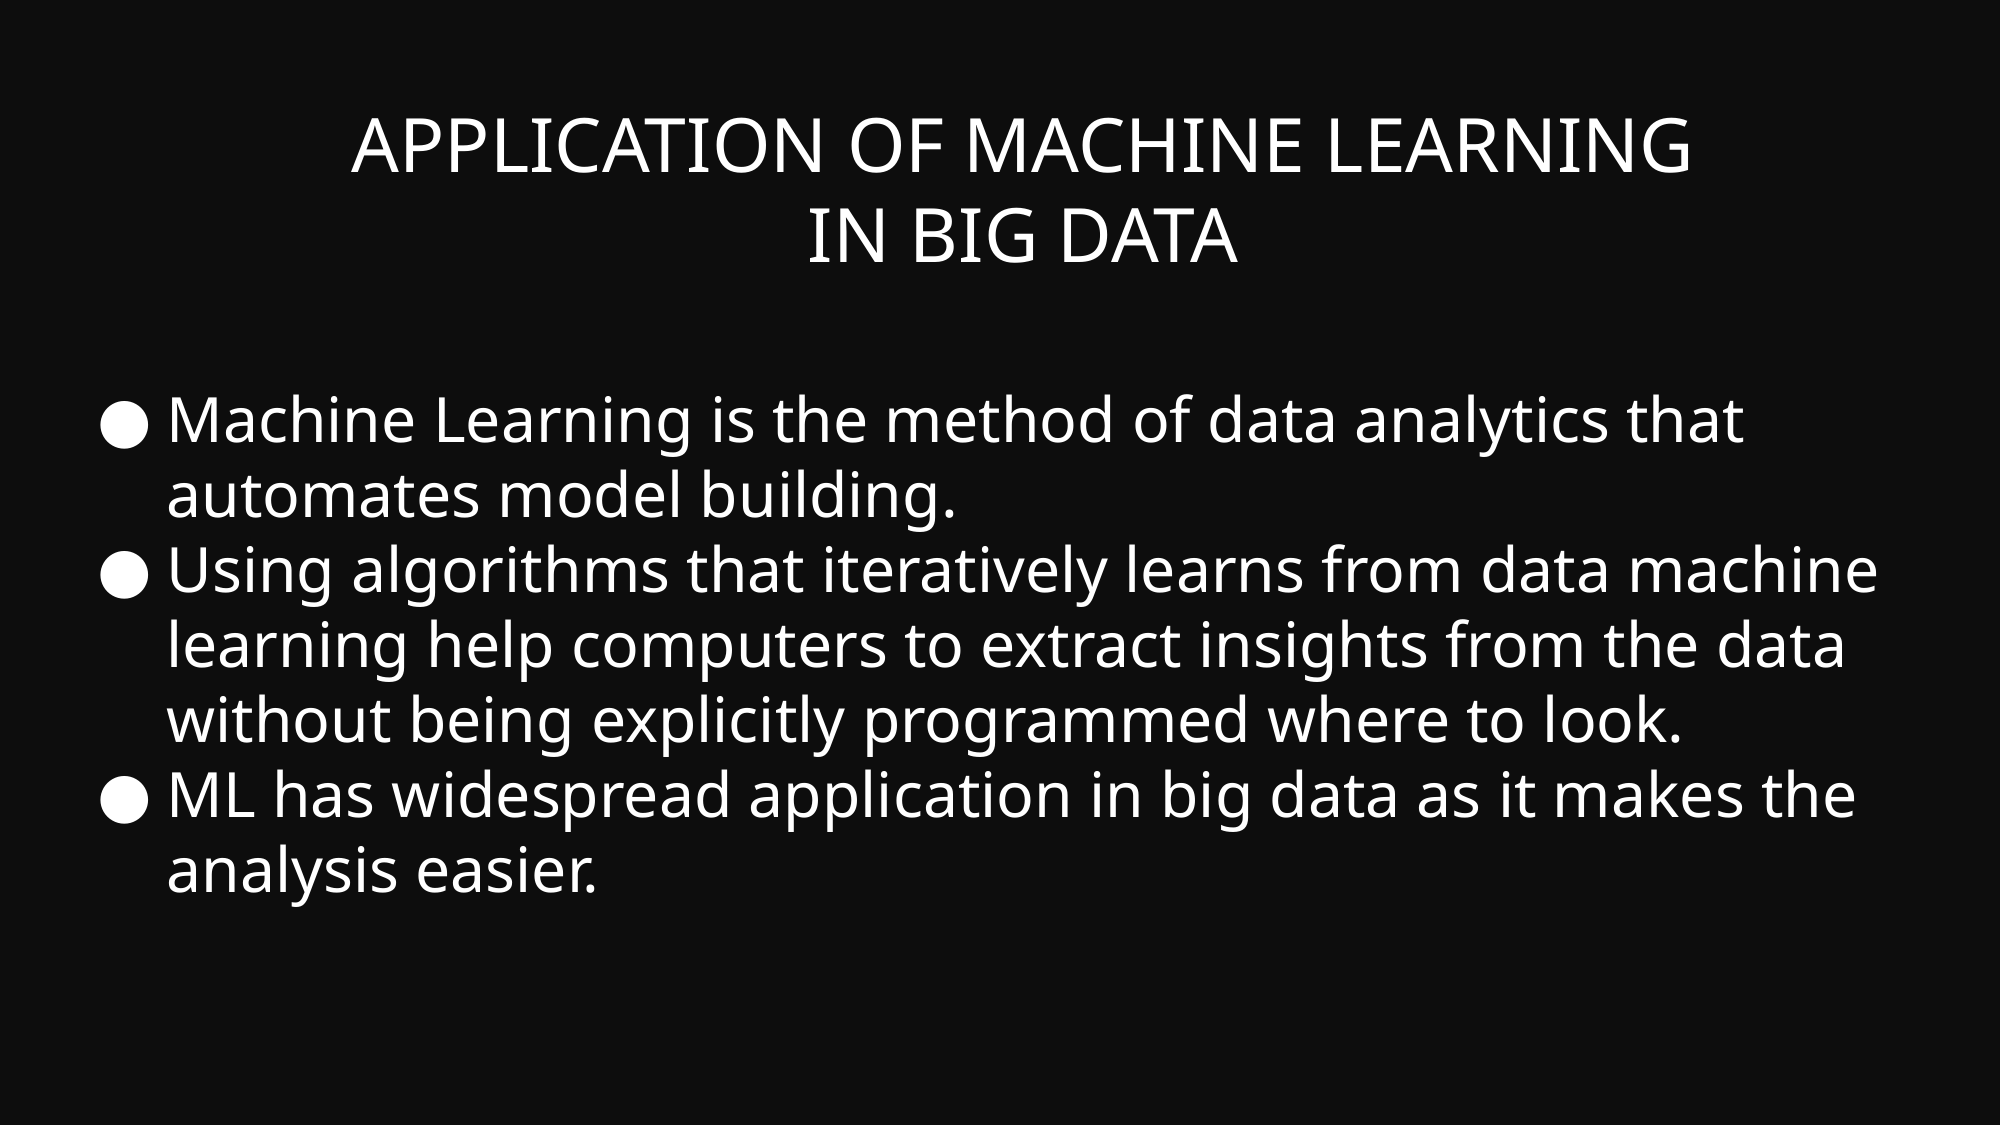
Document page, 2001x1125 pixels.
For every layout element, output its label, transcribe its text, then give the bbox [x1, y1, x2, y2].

text_box APPLICATION OF MACHINE LEARNING IN BIG DATA [320, 82, 1726, 310]
text_box Machine Learning is the method of data analytics that automates model building. Using algorithms that iteratively learns from data machine learning help computers to extract insights from the data without being explicitly programmed where to look. ML has widespread application in big data as it makes the analysis easier. [76, 365, 1905, 1029]
